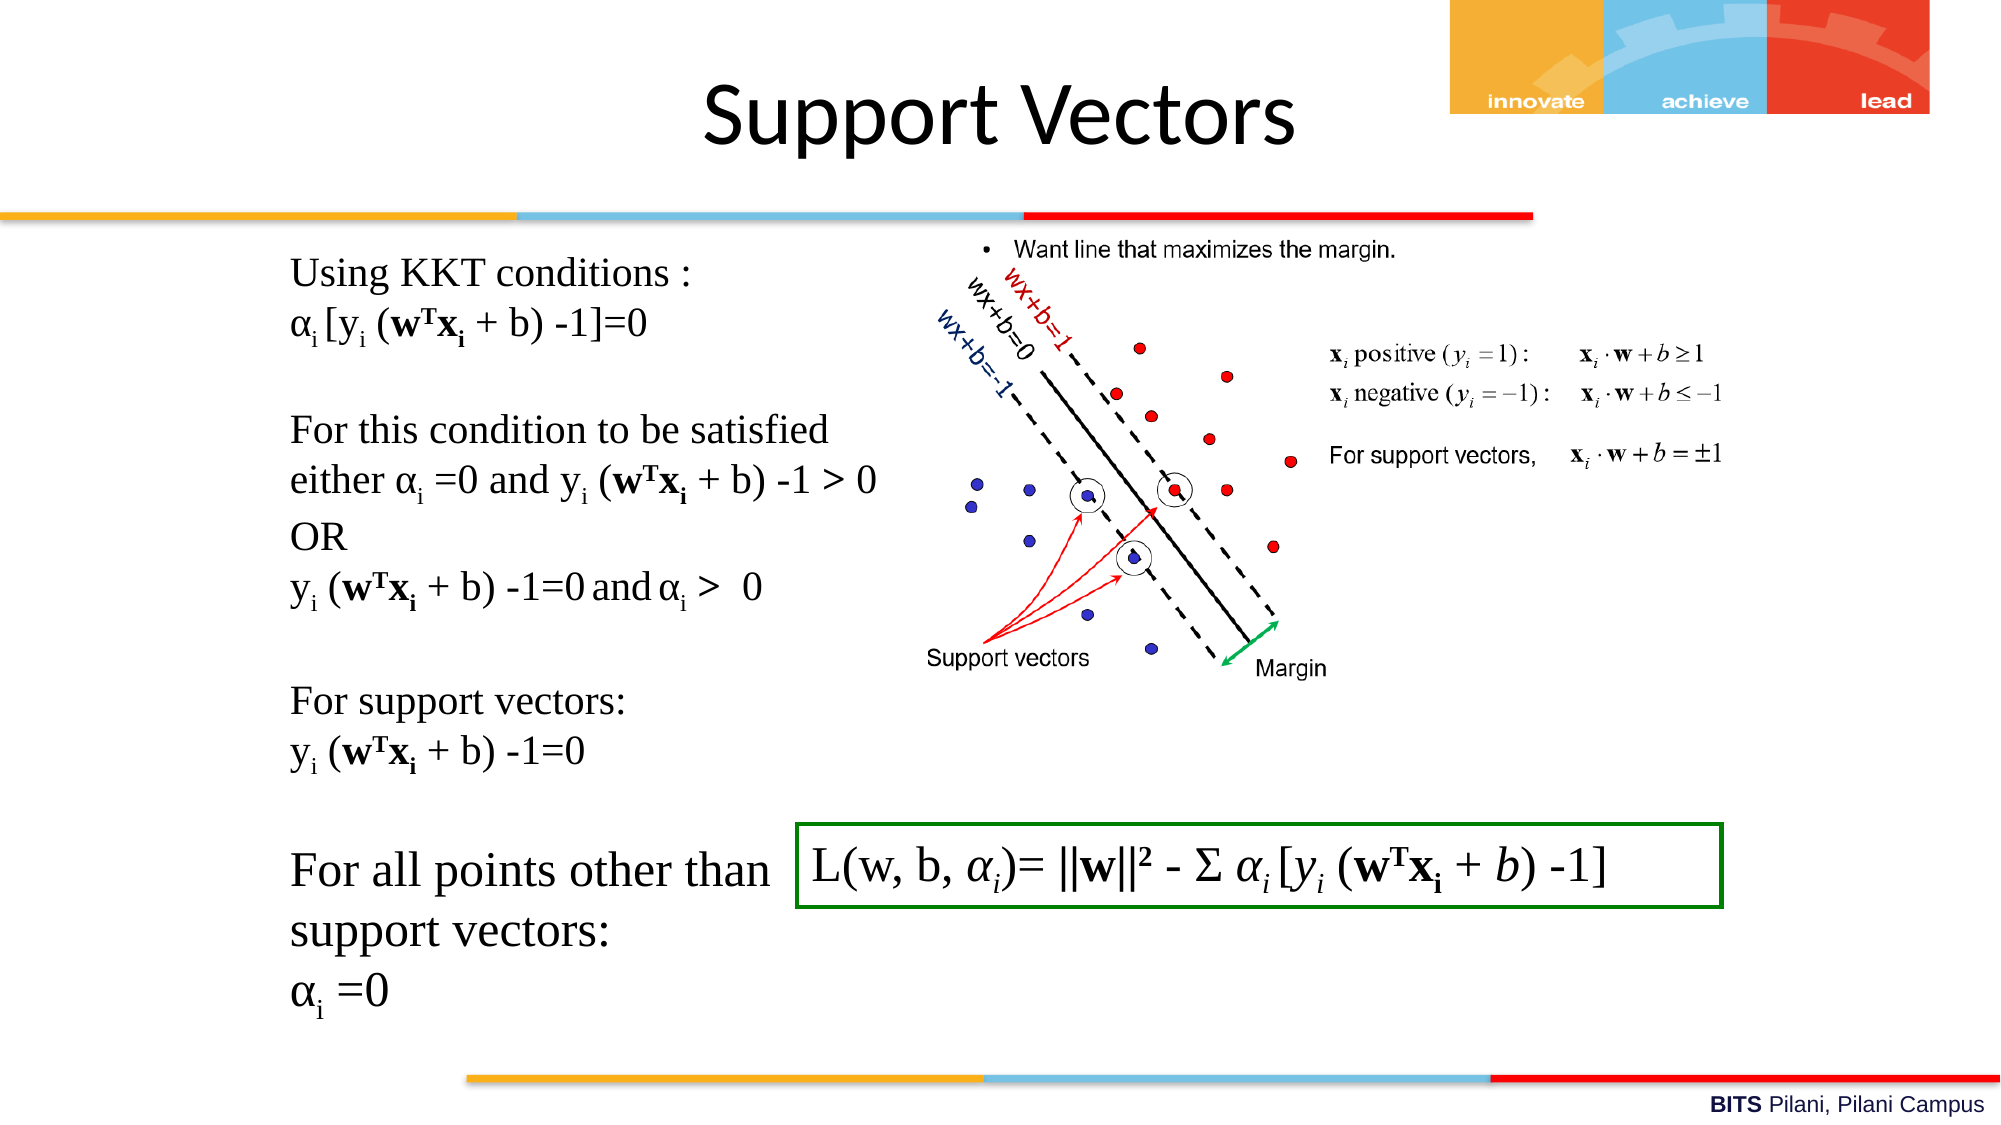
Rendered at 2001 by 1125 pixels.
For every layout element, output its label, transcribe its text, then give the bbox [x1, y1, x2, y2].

picture [1449, 0, 1930, 114]
title Support Vectors [99, 45, 1900, 233]
text_box Using KKT conditions : αi [yi (wTxi + b) -1]=0 For this condition to be satisfied either αi =0 and yi (wTxi + b) -1 > 0 OR yi (wTxi + b) -1=0 and αi > 0 For support vectors: yi (wTxi + b) -1=0 For all points other than support vectors: αi =0 [275, 237, 900, 1093]
picture [928, 232, 1726, 688]
